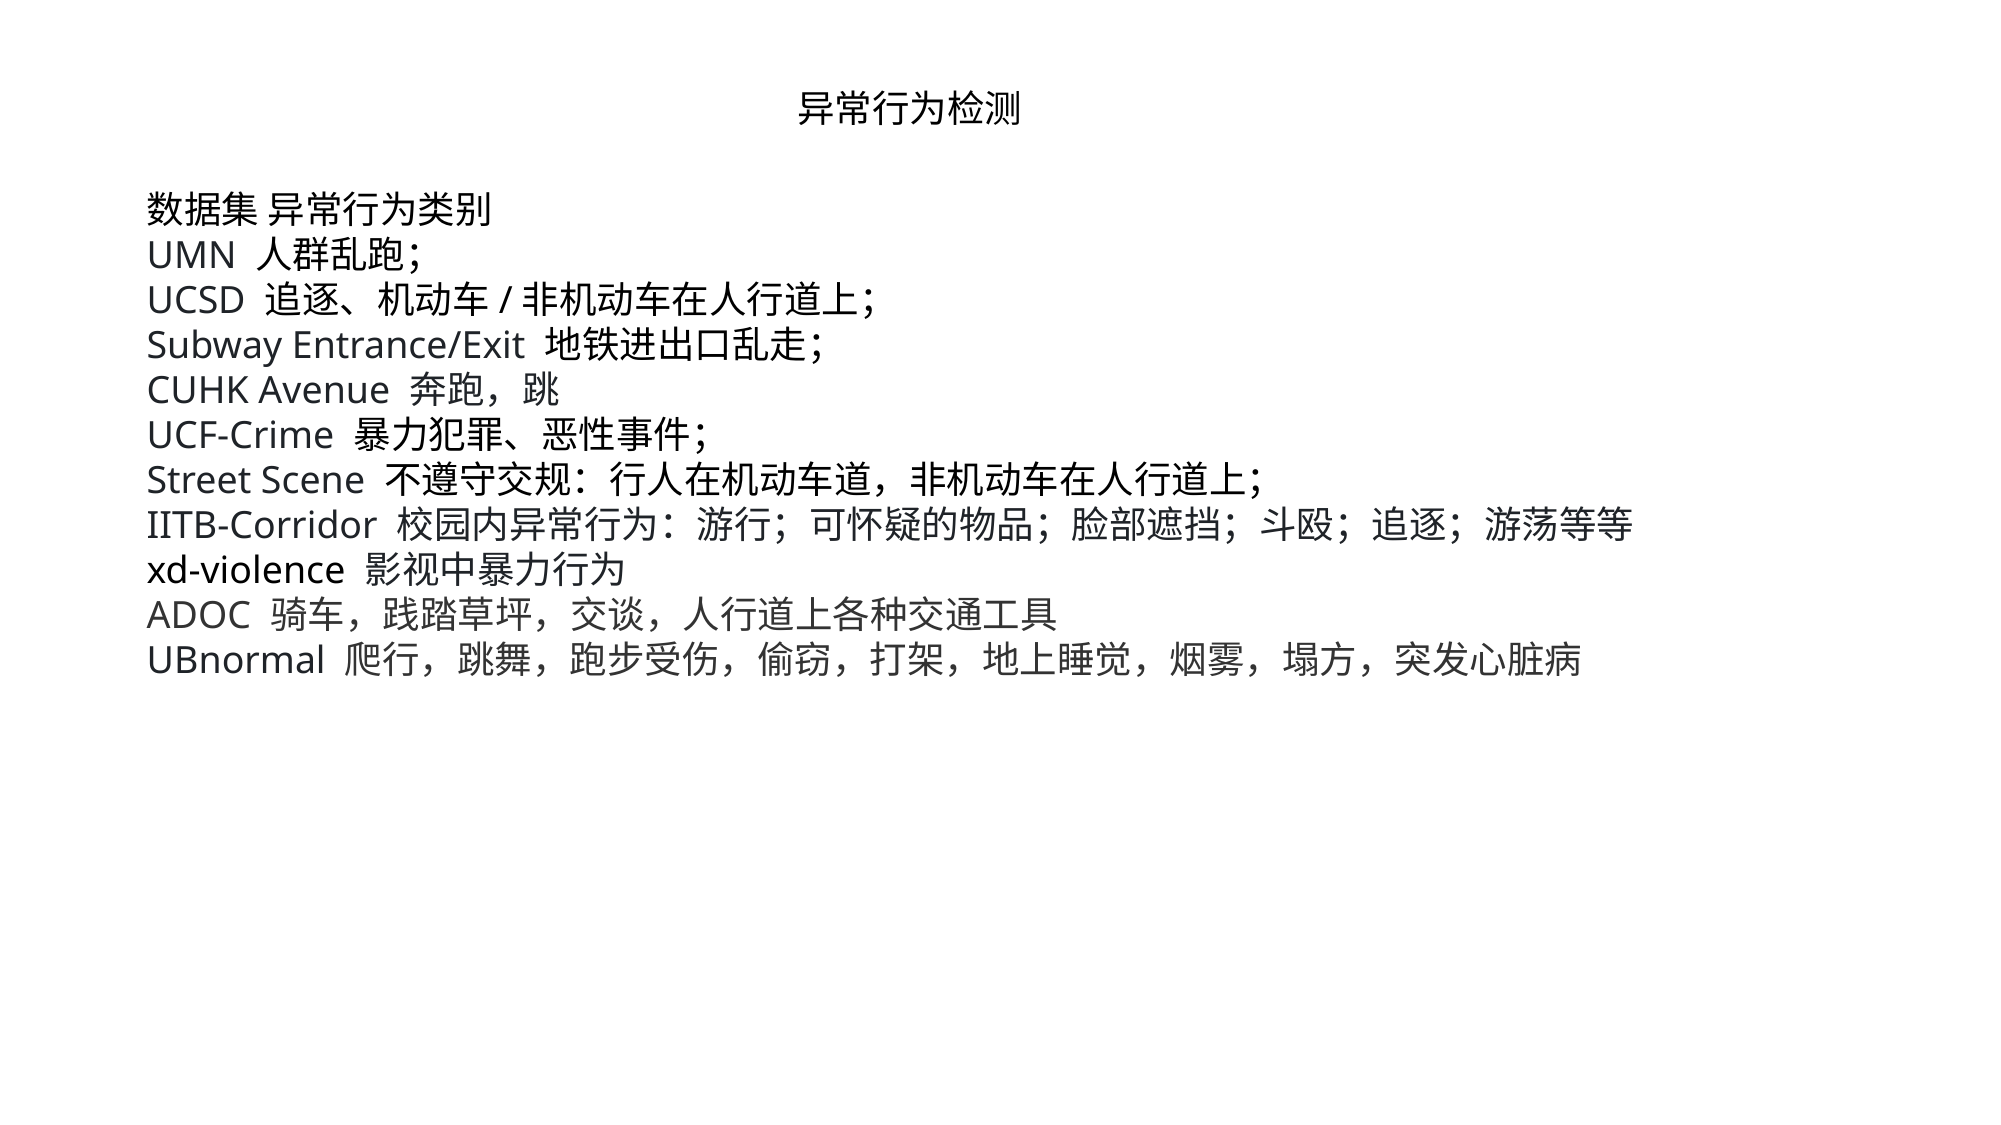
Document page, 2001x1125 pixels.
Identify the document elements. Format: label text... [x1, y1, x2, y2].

text_box 异常行为检测 [782, 77, 1783, 138]
text_box 数据集 异常行为类别 UMN 人群乱跑； UCSD 追逐、机动车/非机动车在人行道上； Subway Entrance/Exit 地铁进出口乱走； CUHK Avenue 奔跑，跳 UCF-Crime 暴力犯罪、恶性事件； Street Scene 不遵守交规：行人在机动车道，非机动车在人行道上； IITB-Corridor 校园内异常行为：游行；可怀疑的物品；脸部遮挡；斗殴；追逐；游荡等等 xd-violence 影视中暴力行为 ADOC 骑车，践踏草坪，交谈，人行道上各种交通工具 UBnormal 爬行，跳舞，跑步受伤，偷窃，打架，地上睡觉，烟雾，塌方，突发心脏病 [131, 178, 1862, 688]
